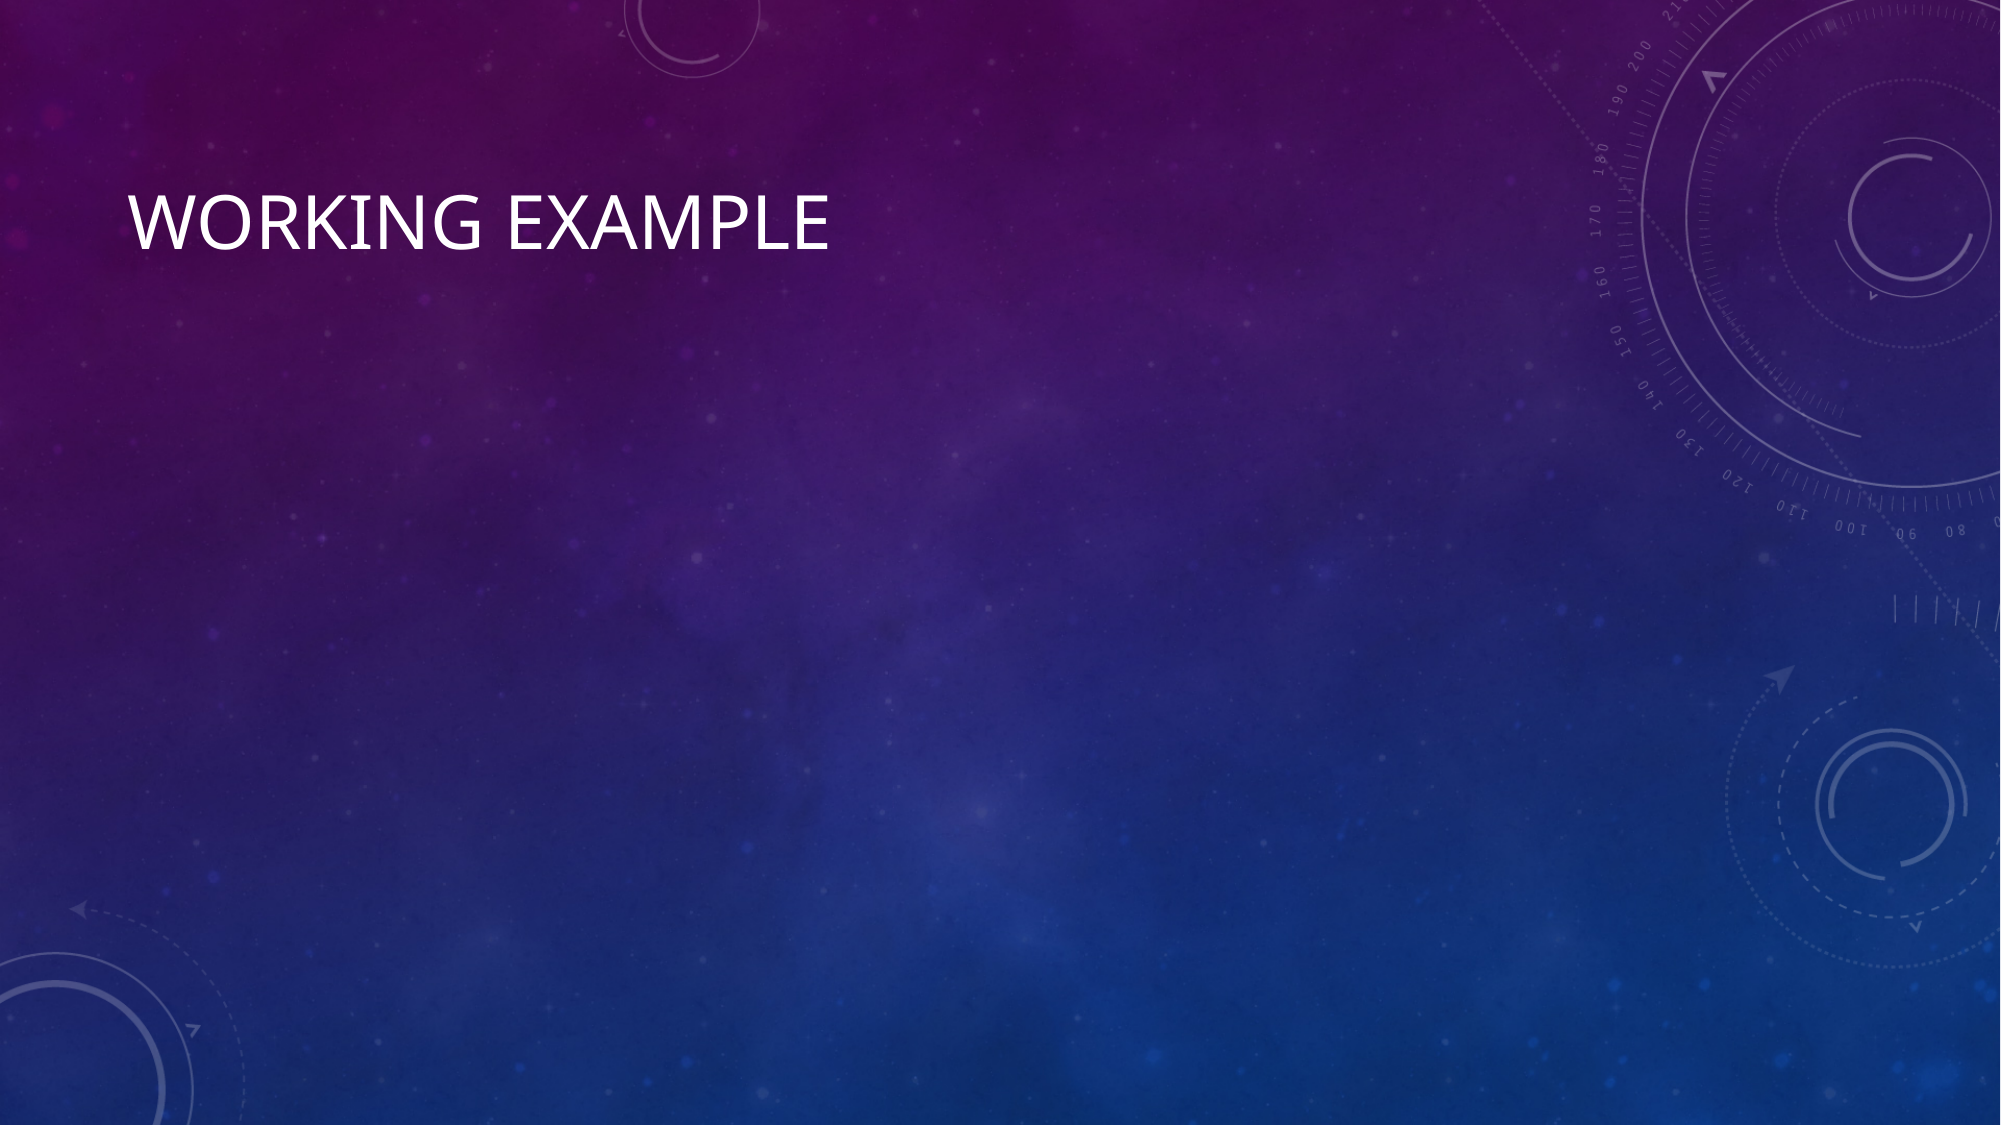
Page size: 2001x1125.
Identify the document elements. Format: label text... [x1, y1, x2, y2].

picture [0, 0, 2001, 1125]
title Working example [112, 99, 1775, 339]
